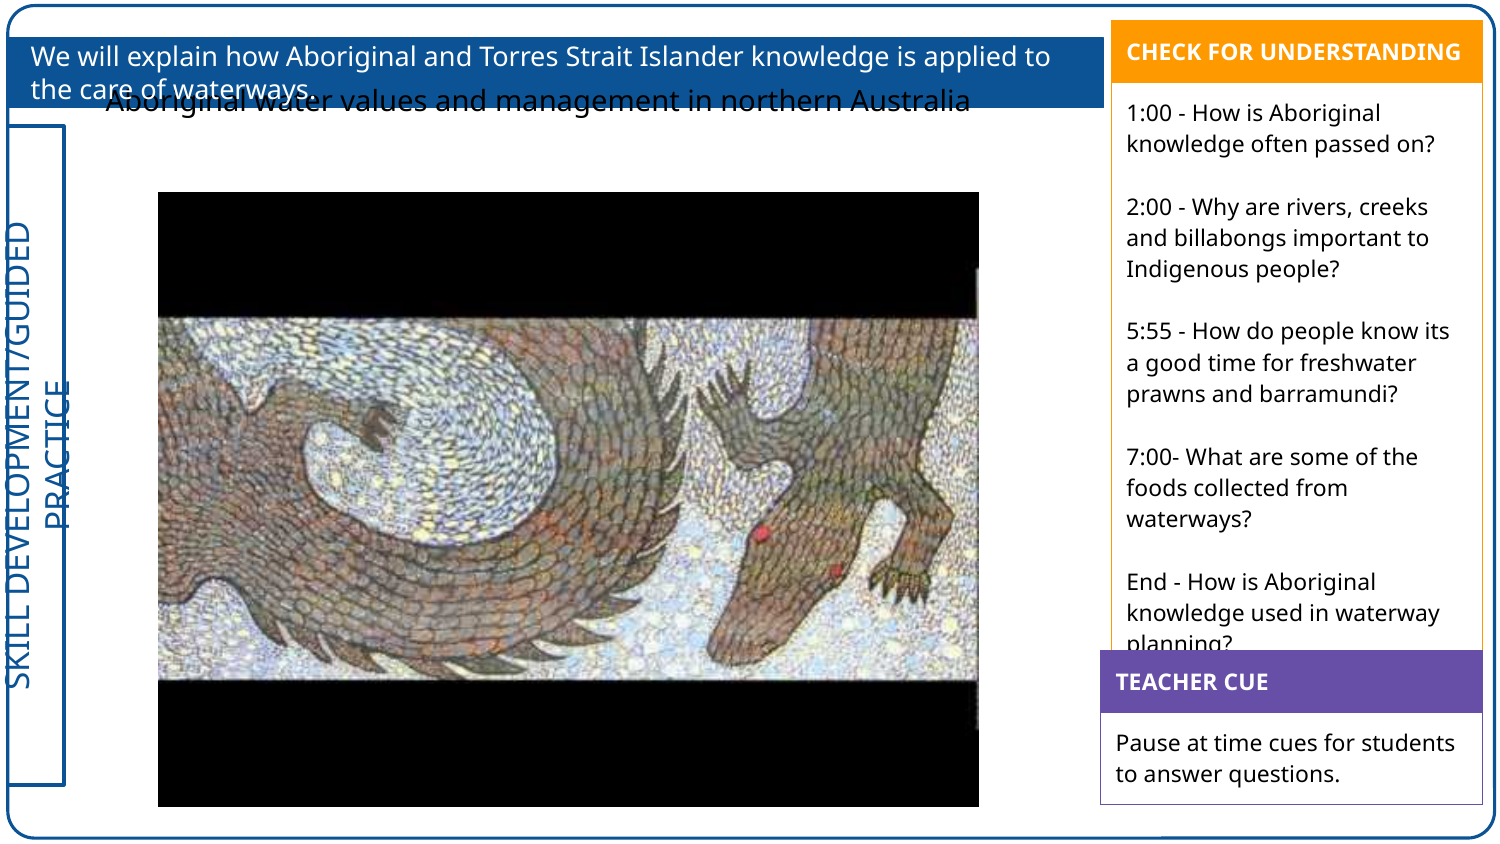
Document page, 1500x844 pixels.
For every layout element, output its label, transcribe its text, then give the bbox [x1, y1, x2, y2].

subtitle We will explain how Aboriginal and Torres Strait Islander knowledge is applied to the care of waterways. [15, 43, 1081, 101]
table_header TEACHER CUE [1101, 652, 1482, 711]
list Aboriginal water values and management in northern Australia [90, 67, 1104, 807]
table_cell Pause at time cues for students to answer questions. [1101, 713, 1482, 804]
picture [158, 191, 979, 808]
table_cell 1:00 - How is Aboriginal knowledge often passed on? 2:00 - Why are rivers, creeks and billabongs important to Indigenous people? 5:55 - How do people know its a good time for freshwater prawns and barramundi? 7:00- What are some of the foods collected from waterways? End - How is Aboriginal knowledge used in waterway planning? [1112, 83, 1482, 650]
table_header CHECK FOR UNDERSTANDING [1112, 21, 1482, 81]
